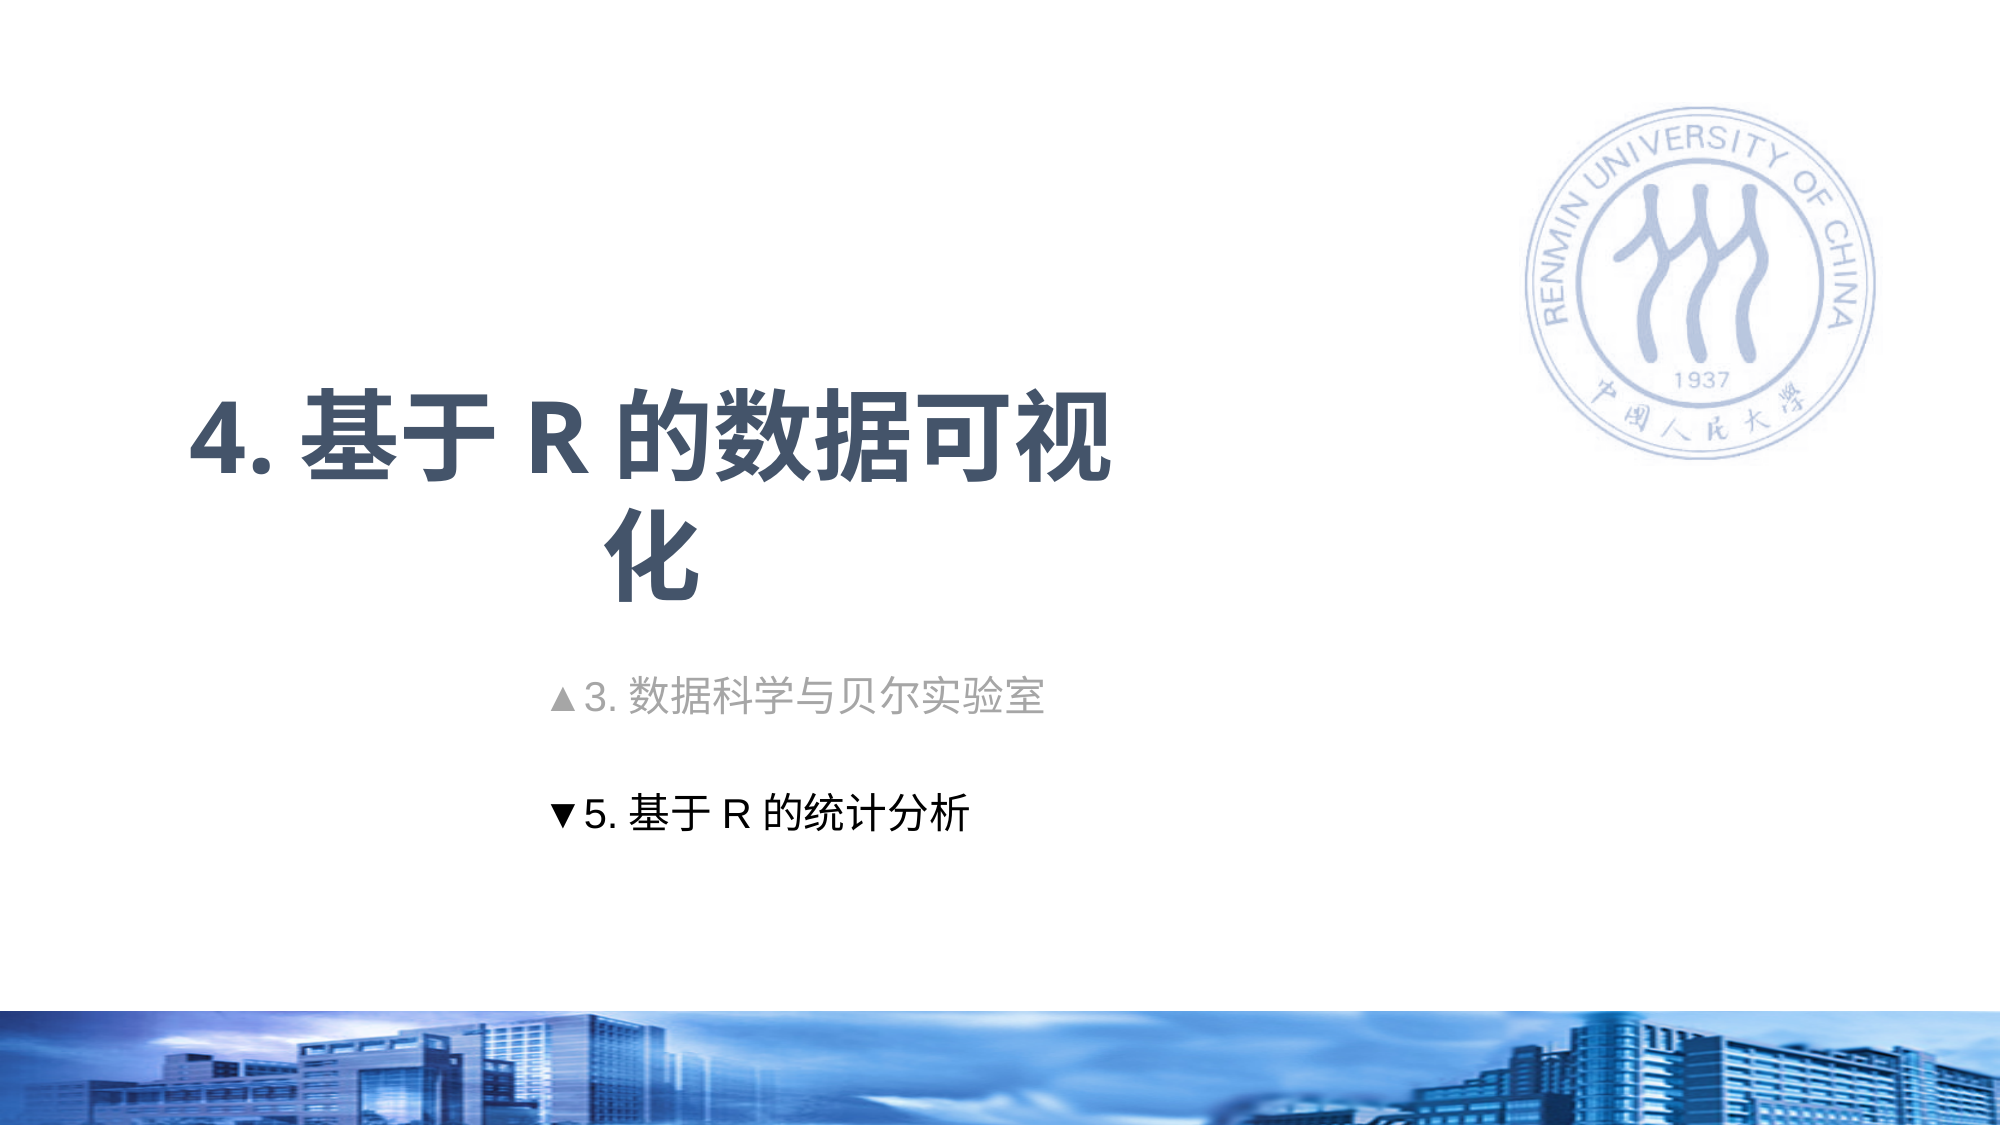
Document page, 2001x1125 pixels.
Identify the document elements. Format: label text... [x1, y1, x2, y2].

picture [0, 1011, 2000, 1125]
subtitle ▲3.数据科学与贝尔实验室 ▼5.基于R的统计分析 [527, 662, 1237, 951]
title 4.基于R的数据可视化 [149, 399, 1154, 588]
